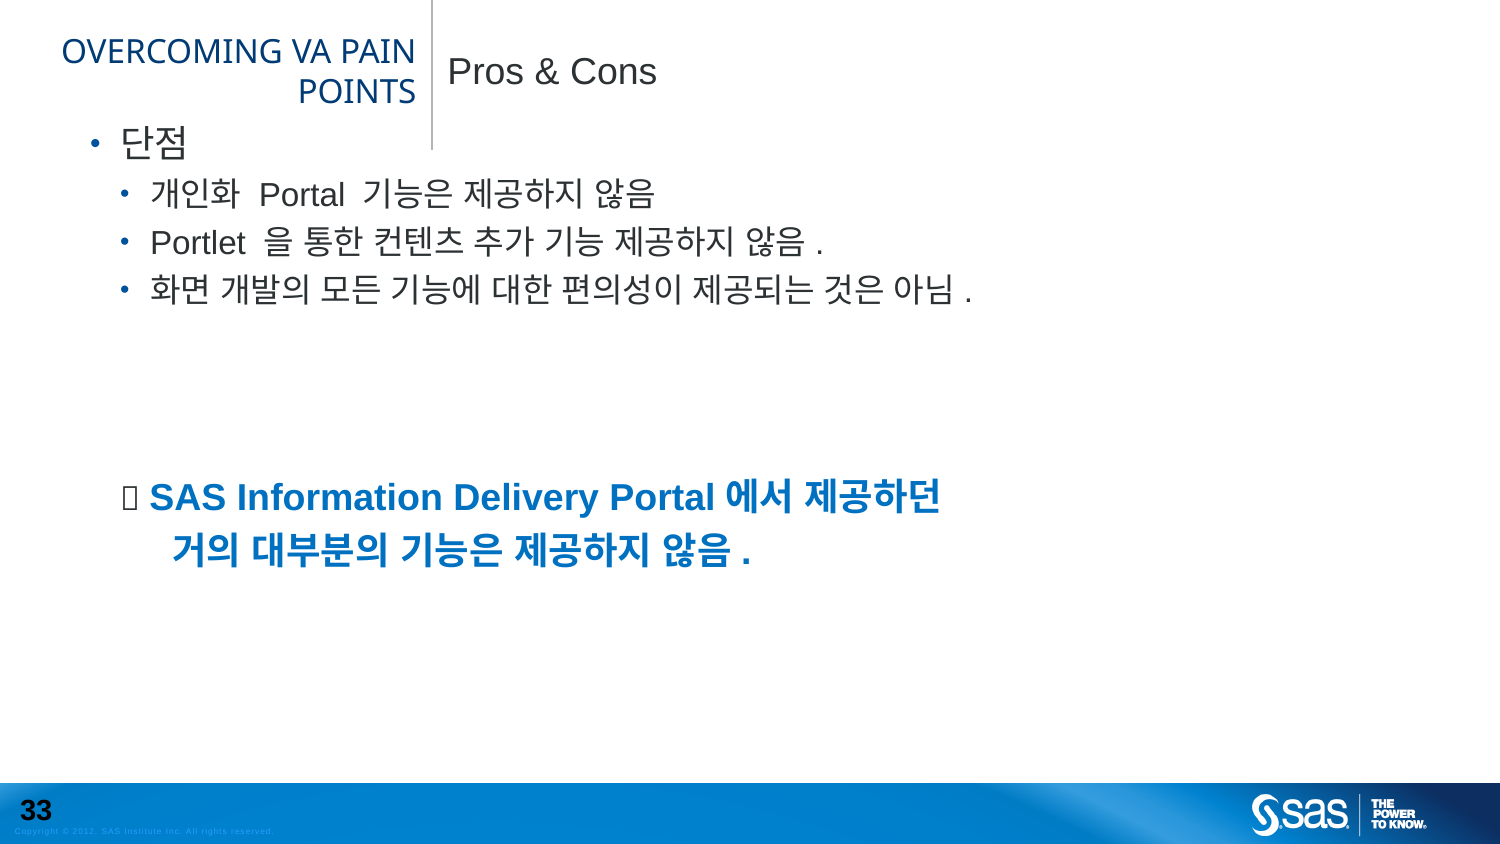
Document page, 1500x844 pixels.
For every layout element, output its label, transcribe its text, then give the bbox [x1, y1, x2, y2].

title Overcoming VA Pain points [19, 21, 432, 118]
list Pros & Cons [432, 39, 1426, 100]
picture [0, 783, 1500, 844]
list 단점 개인화 Portal 기능은 제공하지 않음 Portlet 을 통한 컨텐츠 추가 기능 제공하지 않음. 화면 개발의 모든 기능에 대한 편의성이 제공되는 것은 아님.  SAS Information Delivery Portal에서 제공하던 거의 대부분의 기능은 제공하지 않음. [75, 131, 1475, 553]
